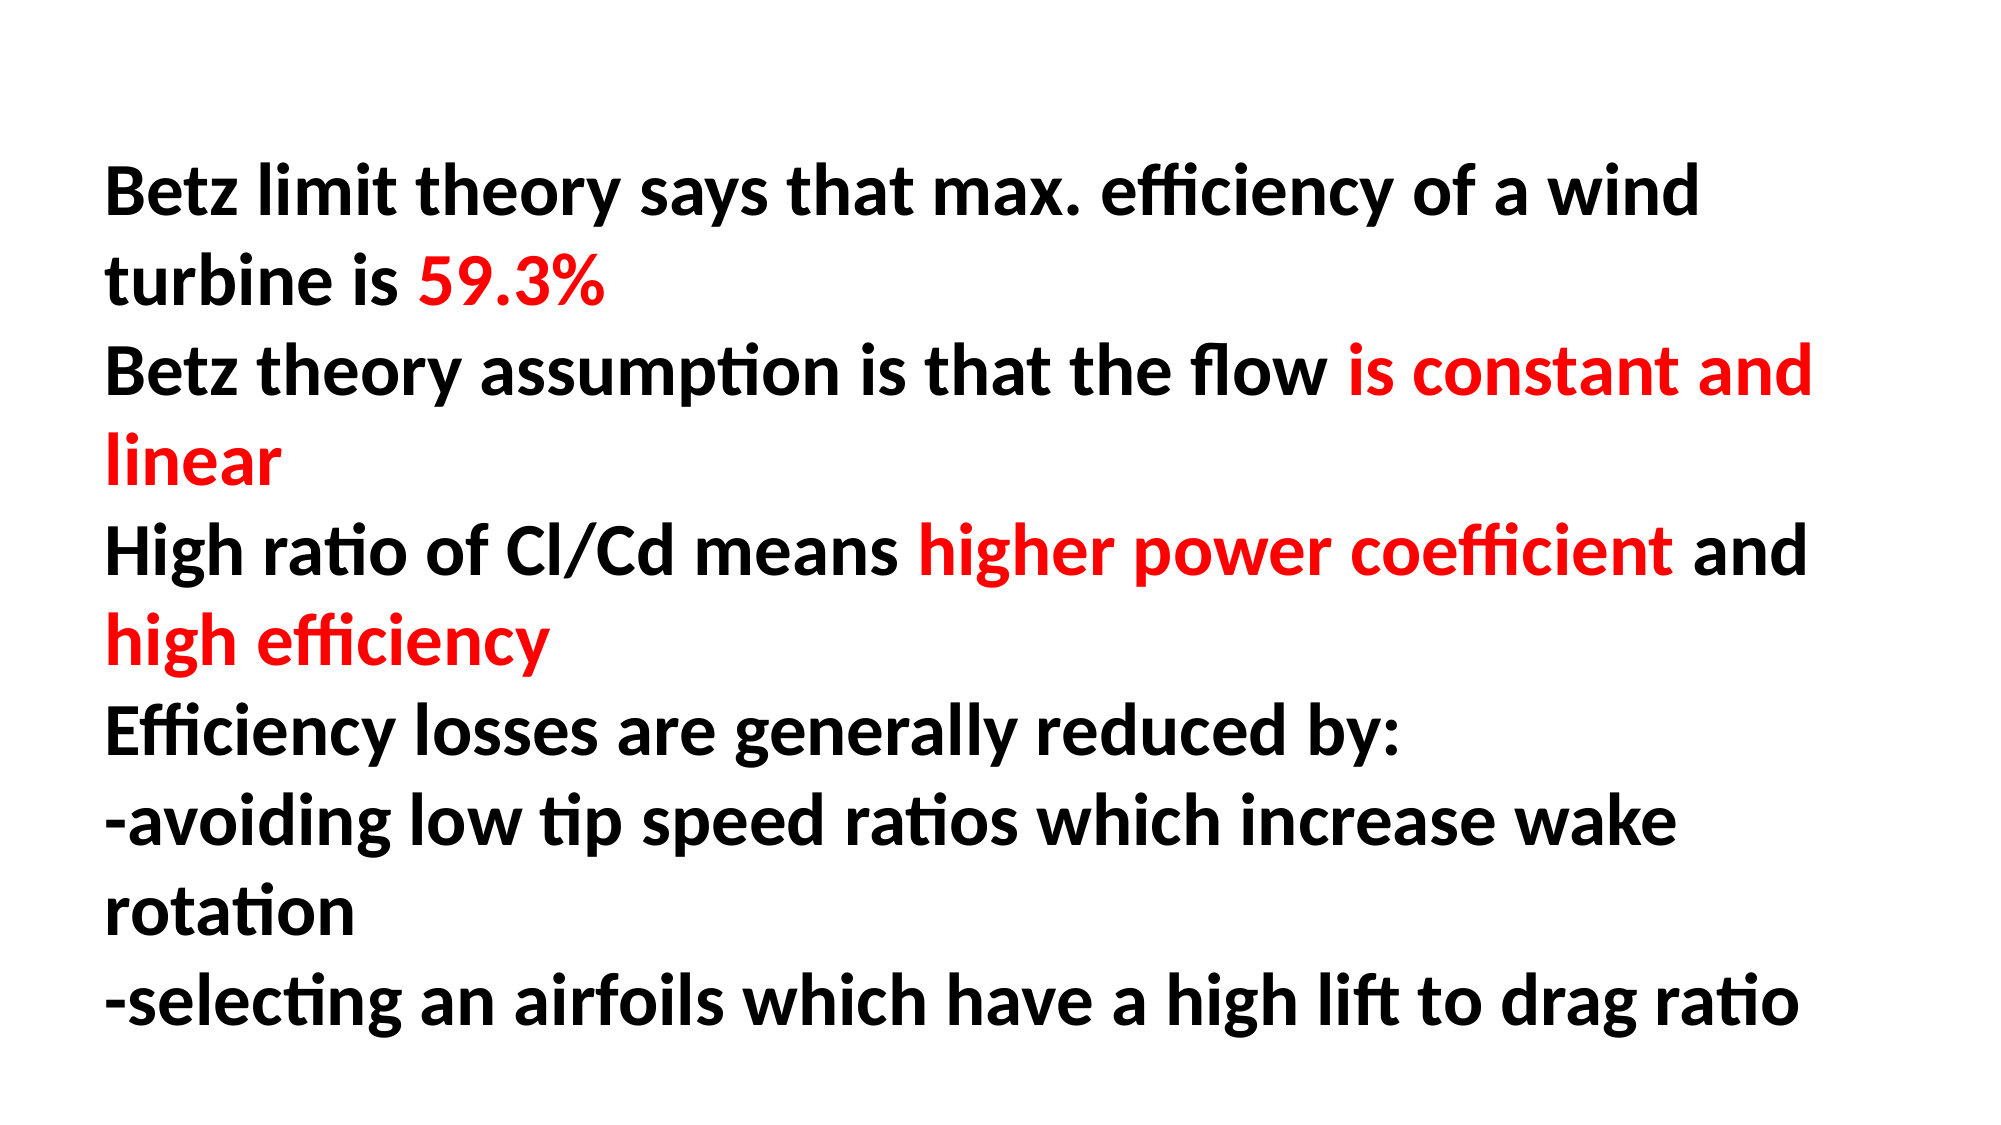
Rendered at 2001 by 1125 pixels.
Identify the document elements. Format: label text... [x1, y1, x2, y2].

text_box Betz limit theory says that max. efficiency of a wind turbine is 59.3% Betz theory assumption is that the flow is constant and linear High ratio of Cl/Cd means higher power coefficient and high efficiency Efficiency losses are generally reduced by: -avoiding low tip speed ratios which increase wake rotation -selecting an airfoils which have a high lift to drag ratio [90, 132, 1912, 1048]
